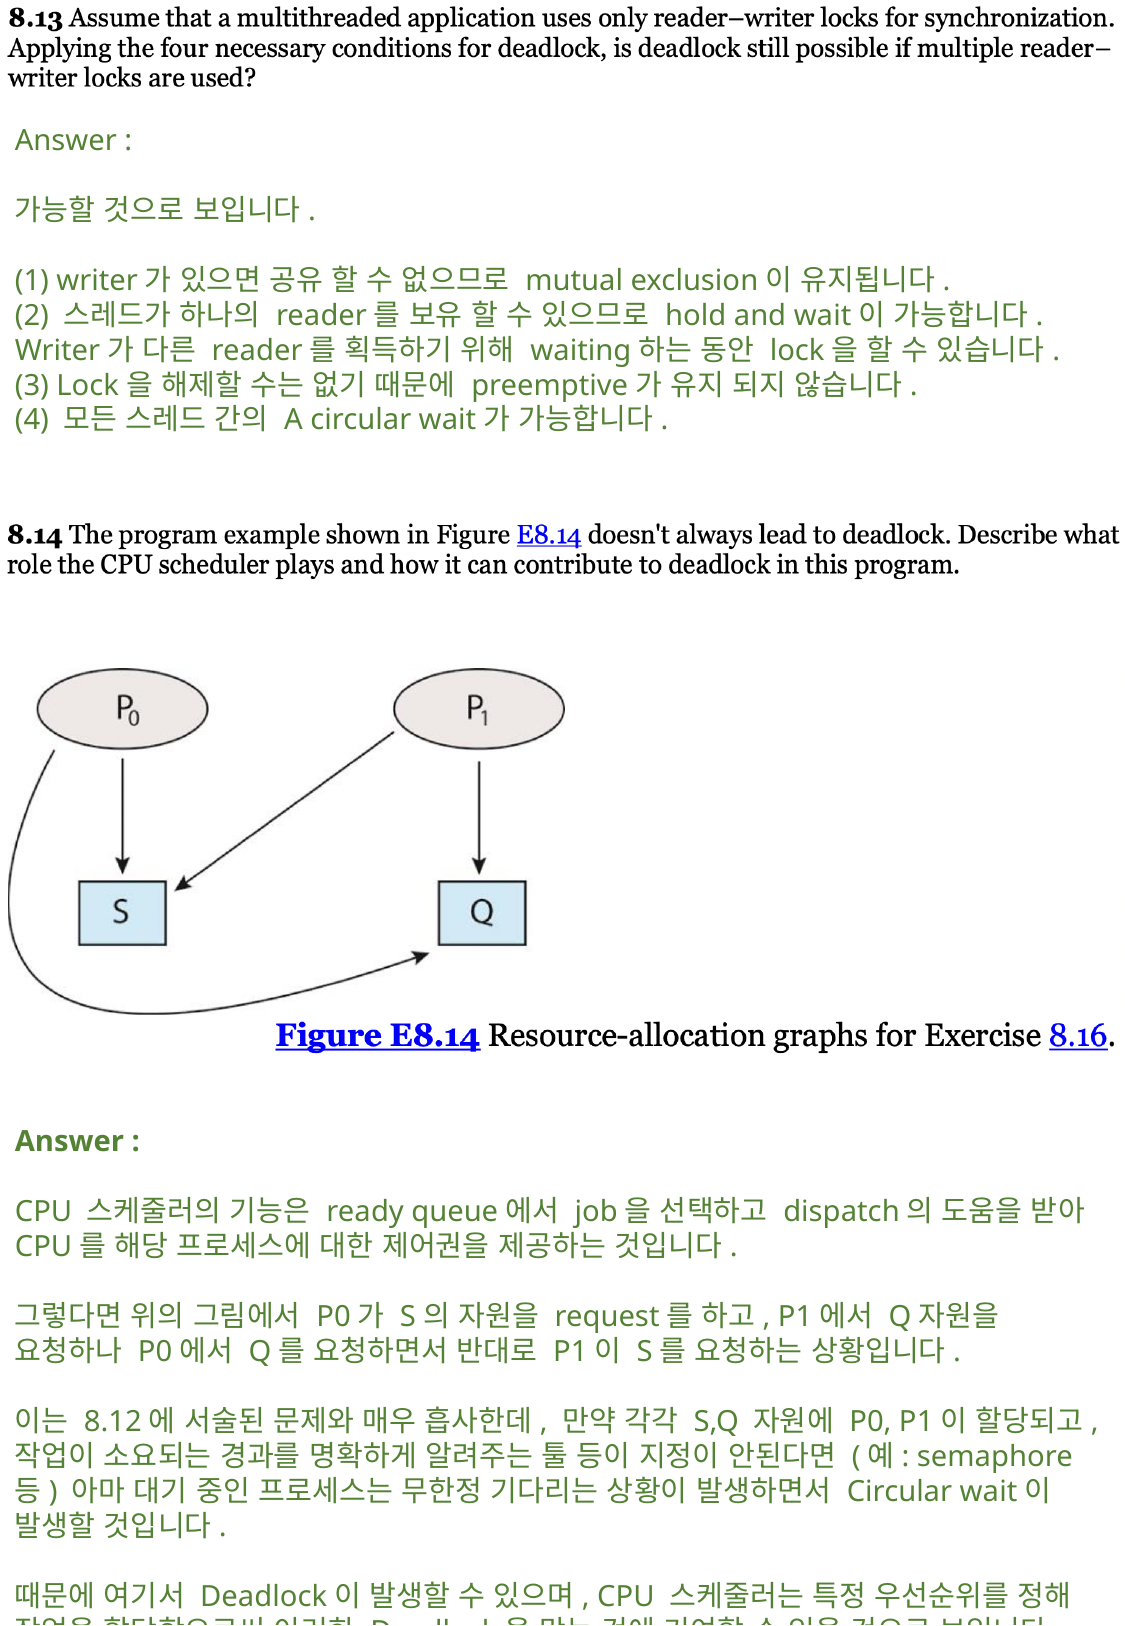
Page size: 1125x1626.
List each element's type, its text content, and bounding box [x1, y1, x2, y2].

picture [0, 0, 1125, 98]
text_box Answer : 가능할 것으로 보입니다. (1) writer가 있으면 공유 할 수 없으므로 mutual exclusion이 유지됩니다. (2) 스레드가 하나의 reader를 보유 할 수 있으므로 hold and wait이 가능합니다. Writer가 다른 reader를 획득하기 위해 waiting하는 동안 lock을 할 수 있습니다. (3) Lock을 해제할 수는 없기 때문에 preemptive가 유지 되지 않습니다. (4) 모든 스레드 간의 A circular wait가 가능합니다. [0, 113, 1122, 444]
picture [0, 512, 1125, 588]
text_box Answer : CPU 스케줄러의 기능은 ready queue에서 job을 선택하고 dispatch의 도움을 받아 CPU를 해당 프로세스에 대한 제어권을 제공하는 것입니다. 그렇다면 위의 그림에서 P0가 S의 자원을 request를 하고, P1에서 Q자원을 요청하나 P0에서 Q를 요청하면서 반대로 P1이 S를 요청하는 상황입니다. 이는 8.12에 서술된 문제와 매우 흡사한데, 만약 각각 S,Q 자원에 P0, P1이 할당되고, 작업이 소요되는 경과를 명확하게 알려주는 툴 등이 지정이 안된다면 (예: semaphore 등) 아마 대기 중인 프로세스는 무한정 기다리는 상황이 발생하면서 Circular wait이 발생할 것입니다. 때문에 여기서 Deadlock이 발생할 수 있으며, CPU 스케줄러는 특정 우선순위를 정해 작업을 할당함으로써 이러한 Deadlock을 막는 것에 기여할 수 있을 것으로 보입니다. [0, 1115, 1125, 1625]
picture [0, 615, 1125, 1059]
